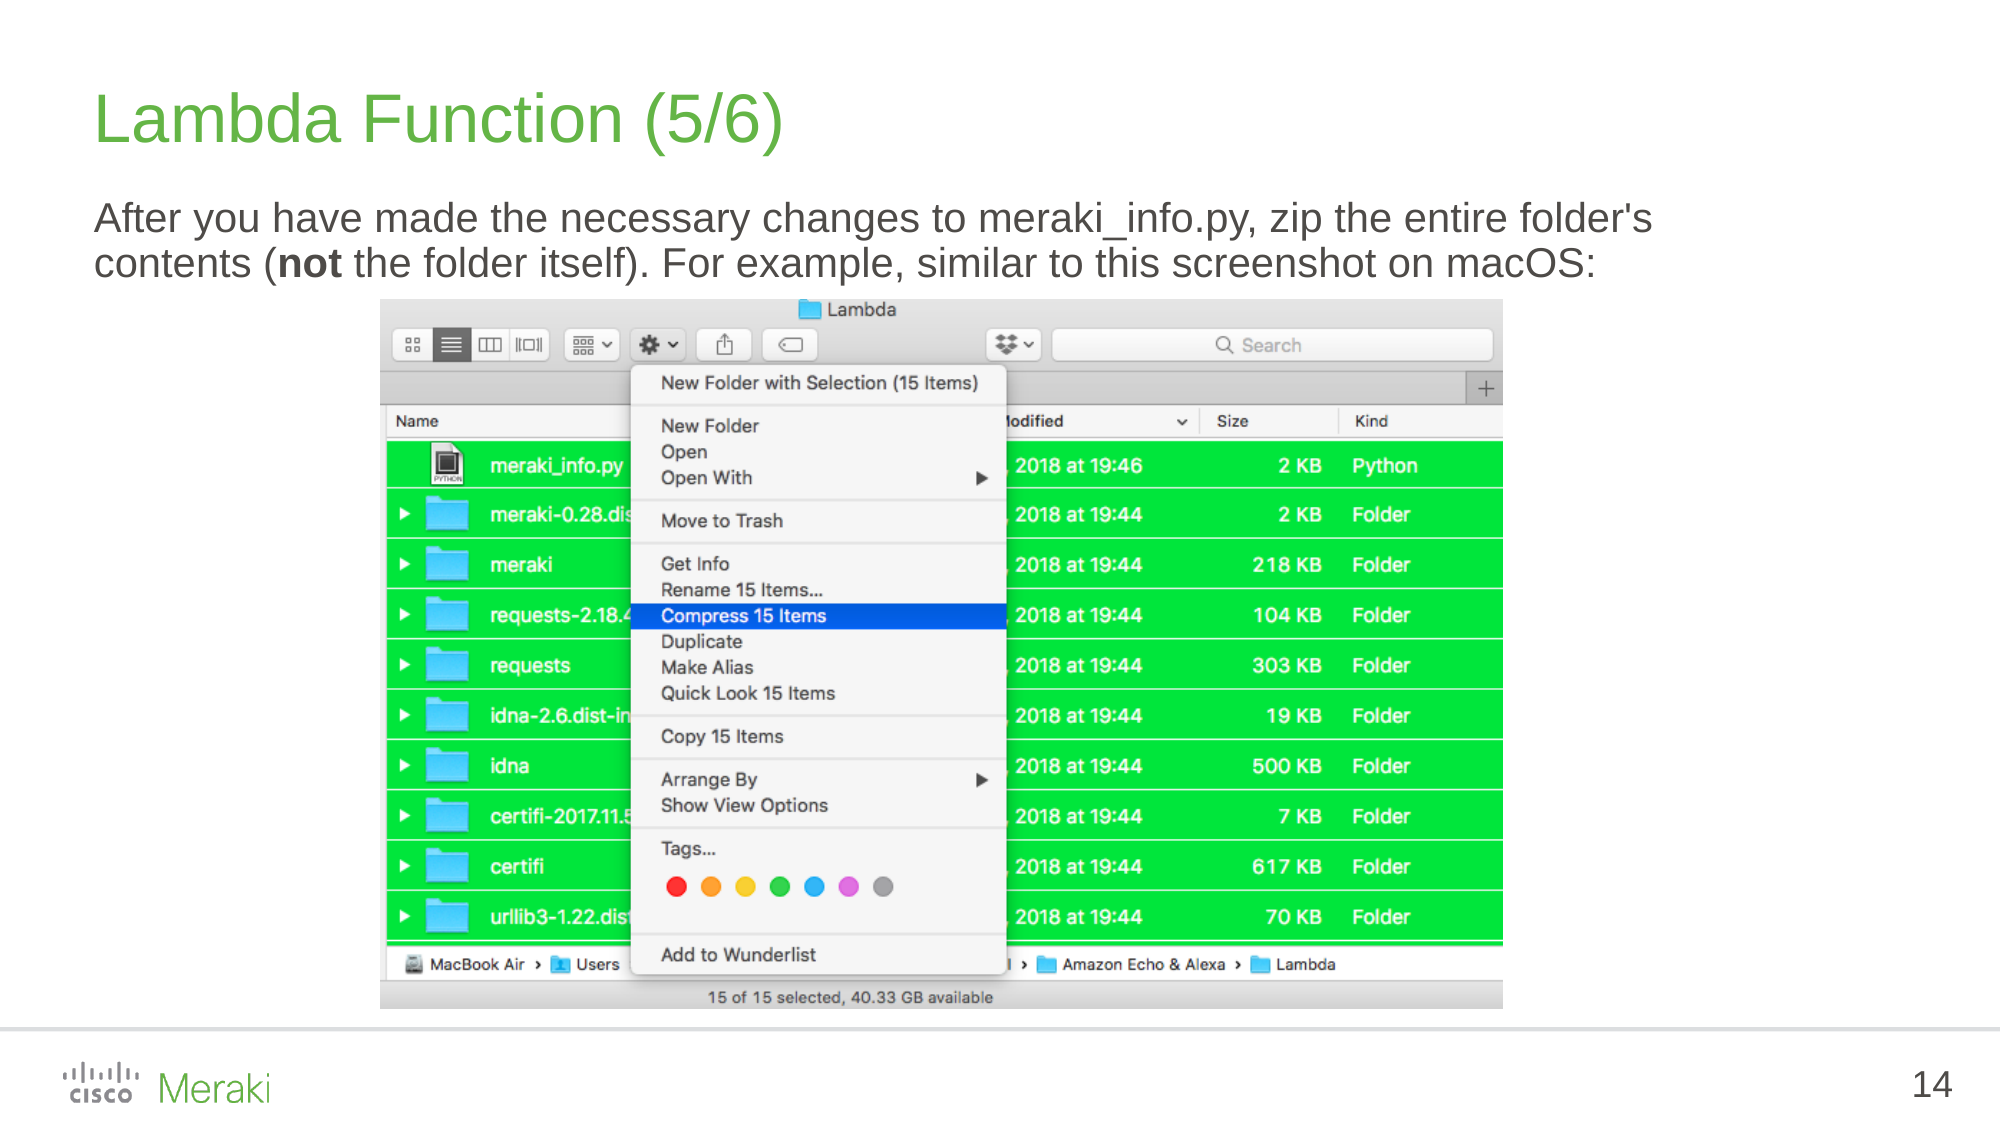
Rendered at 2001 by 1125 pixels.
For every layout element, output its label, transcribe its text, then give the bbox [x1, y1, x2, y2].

title Lambda Function (5/6) [78, 76, 1804, 157]
slide_number 14 [1896, 1052, 1975, 1105]
picture [380, 299, 1503, 1009]
picture [63, 1061, 269, 1103]
list After you have made the necessary changes to meraki_info.py, zip the entire folder's contents (not the folder itself). For example, similar to this screenshot on macOS: [79, 189, 1804, 997]
